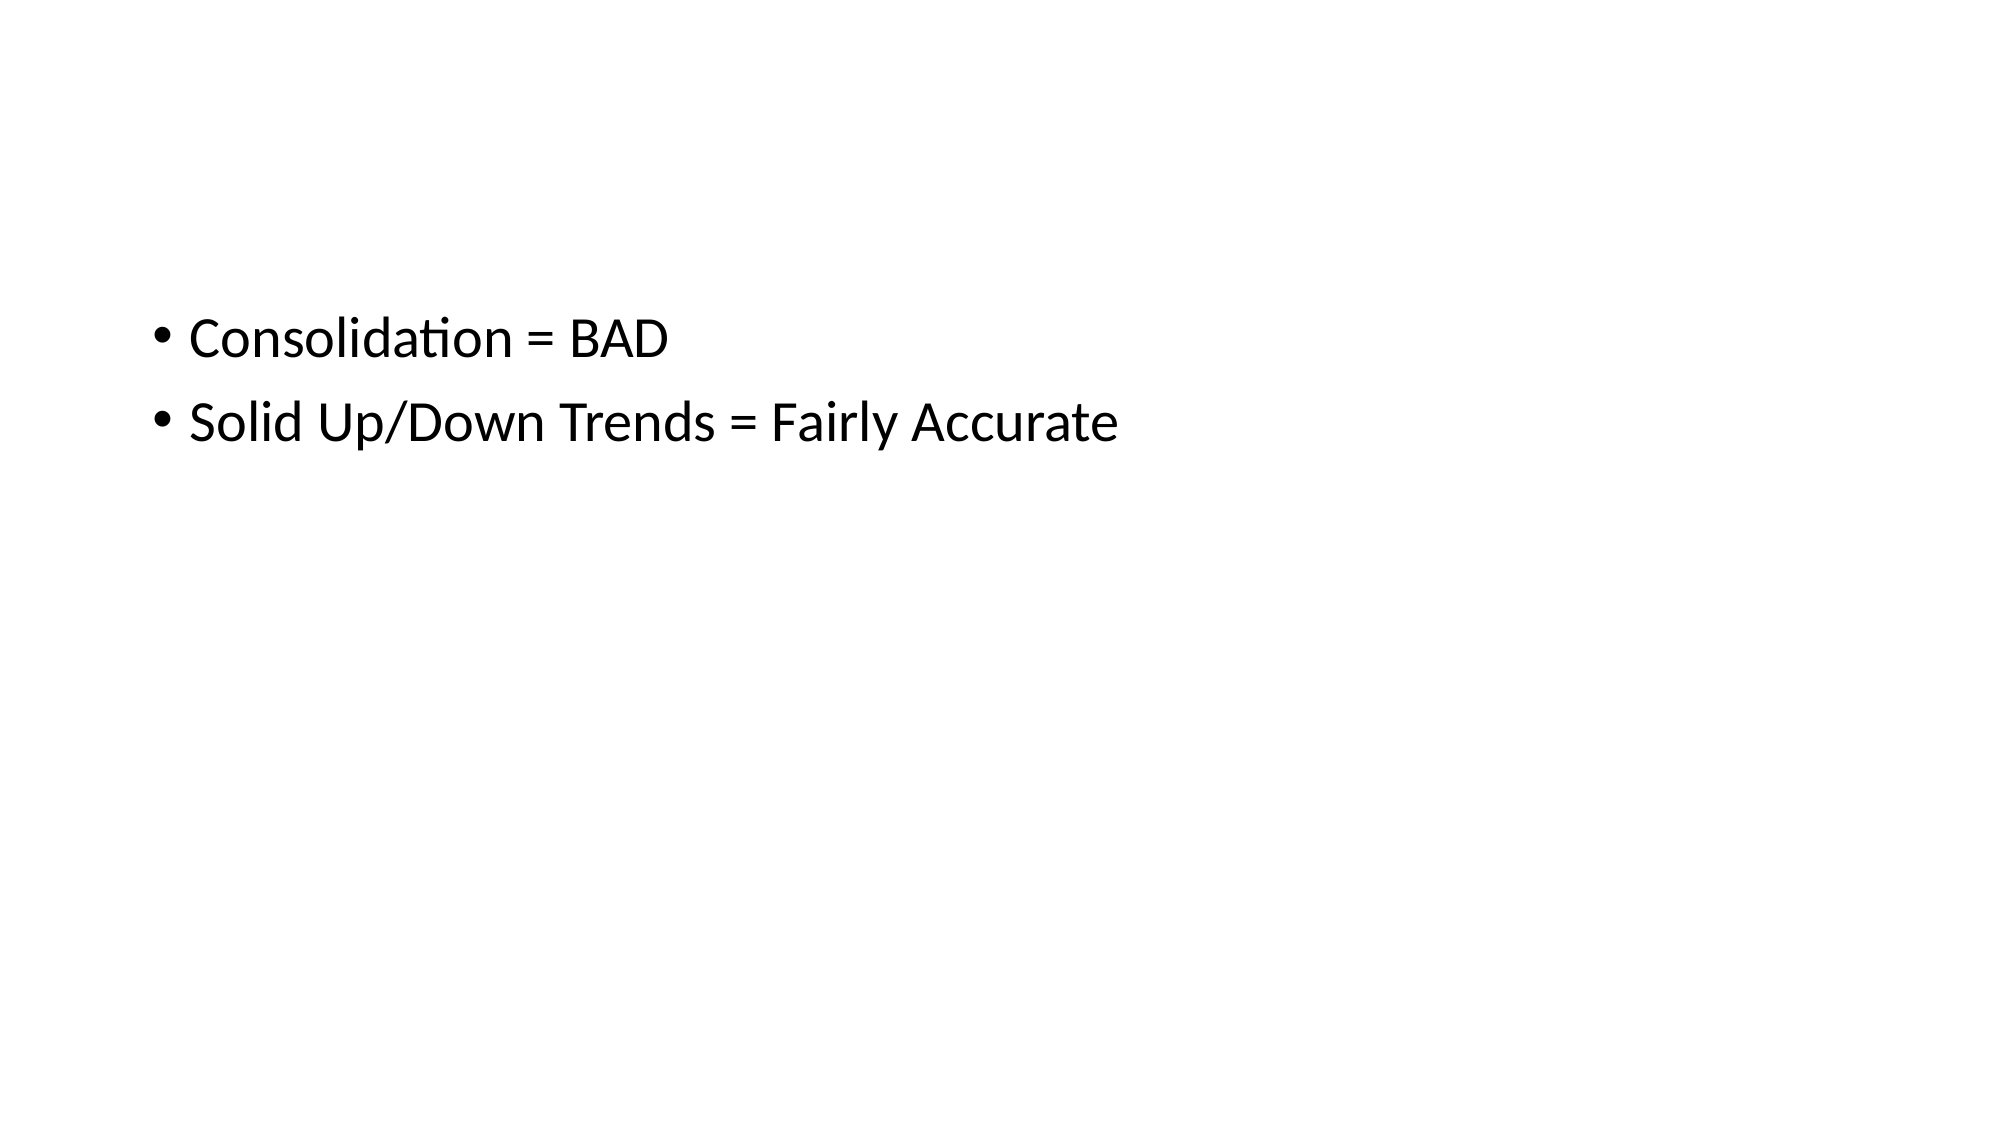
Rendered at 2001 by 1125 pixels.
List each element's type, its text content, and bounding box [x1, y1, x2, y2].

list Consolidation = BAD Solid Up/Down Trends = Fairly Accurate [137, 299, 1863, 1014]
